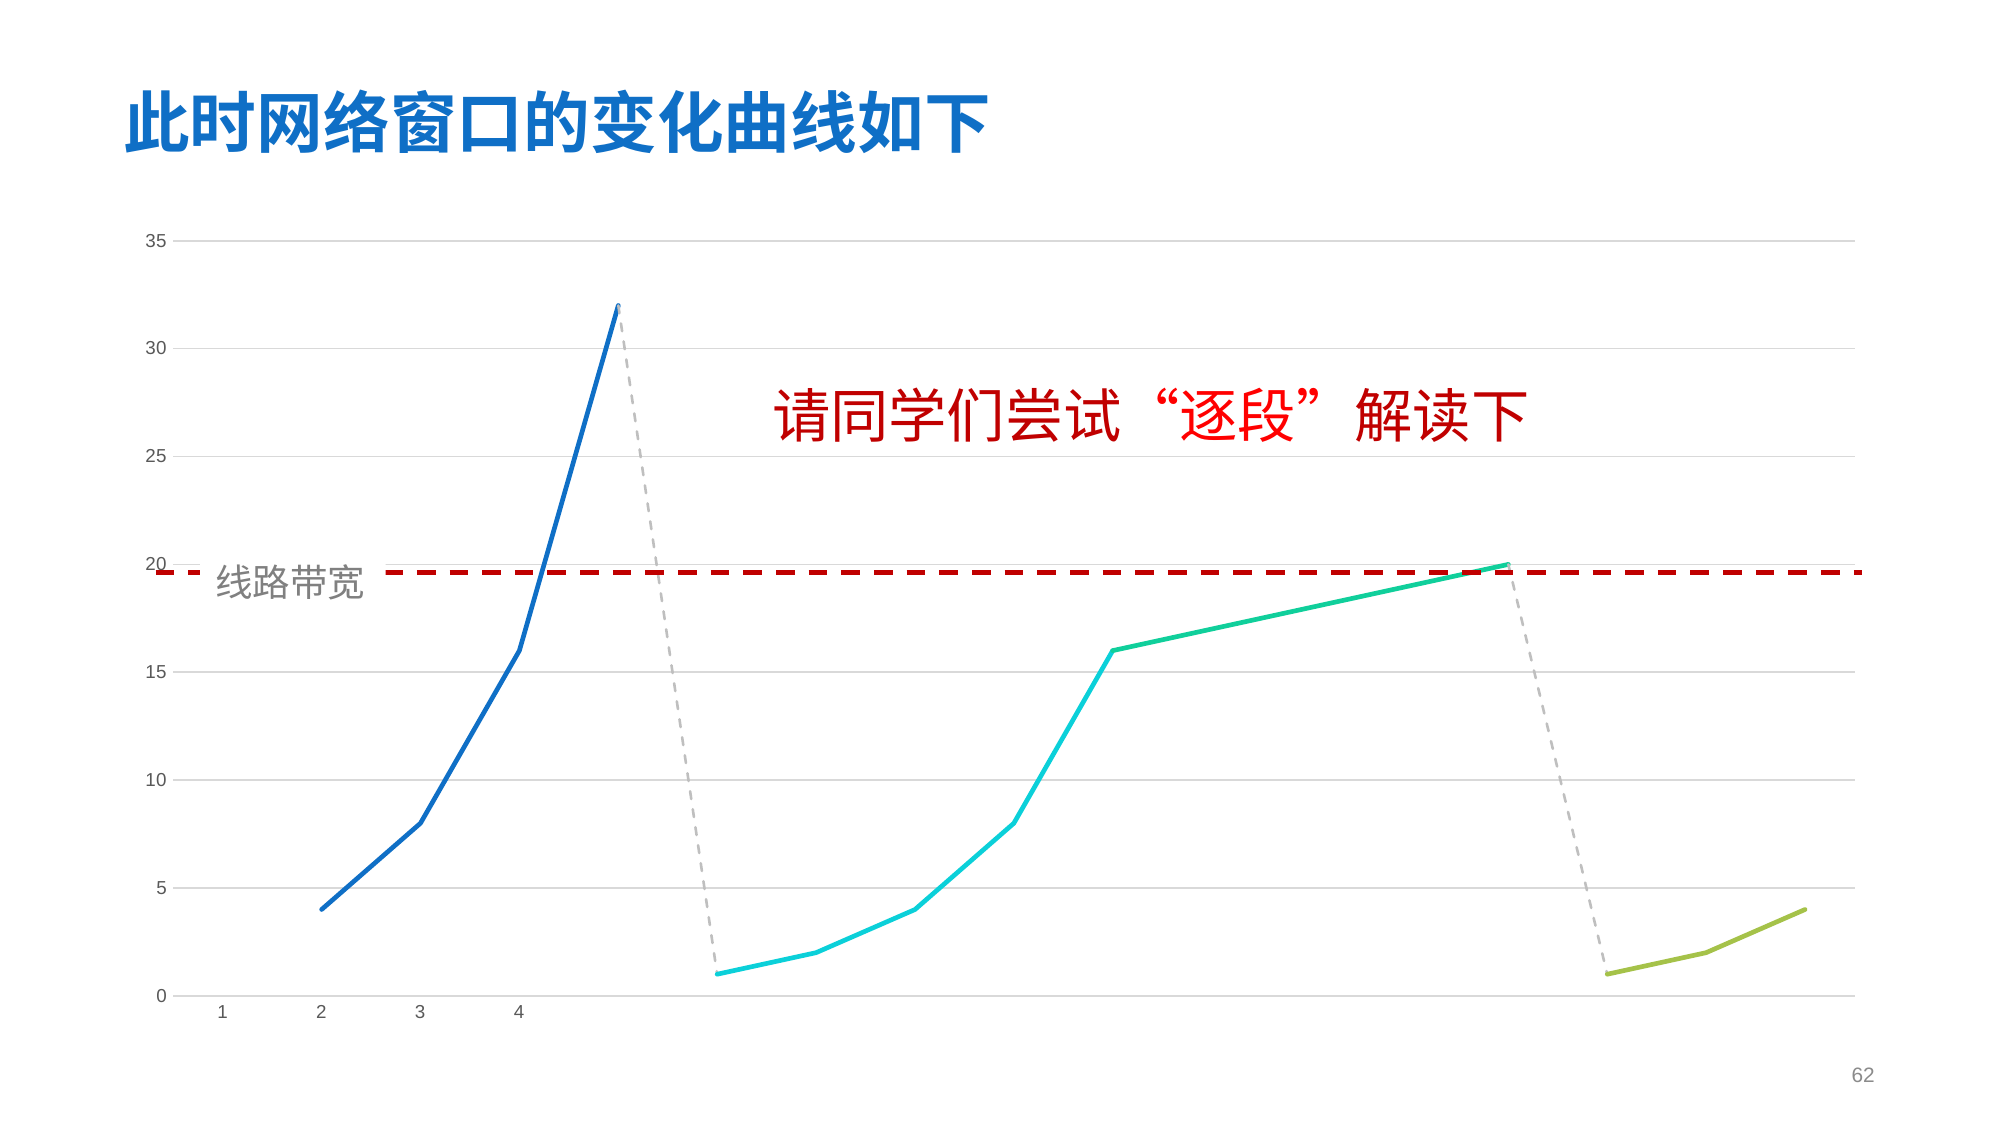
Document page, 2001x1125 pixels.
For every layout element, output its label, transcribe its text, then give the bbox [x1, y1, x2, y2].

title 此时网络窗口的变化曲线如下 [108, 21, 1890, 169]
text_box [978, 1052, 1978, 1112]
chart [109, 213, 1891, 1041]
